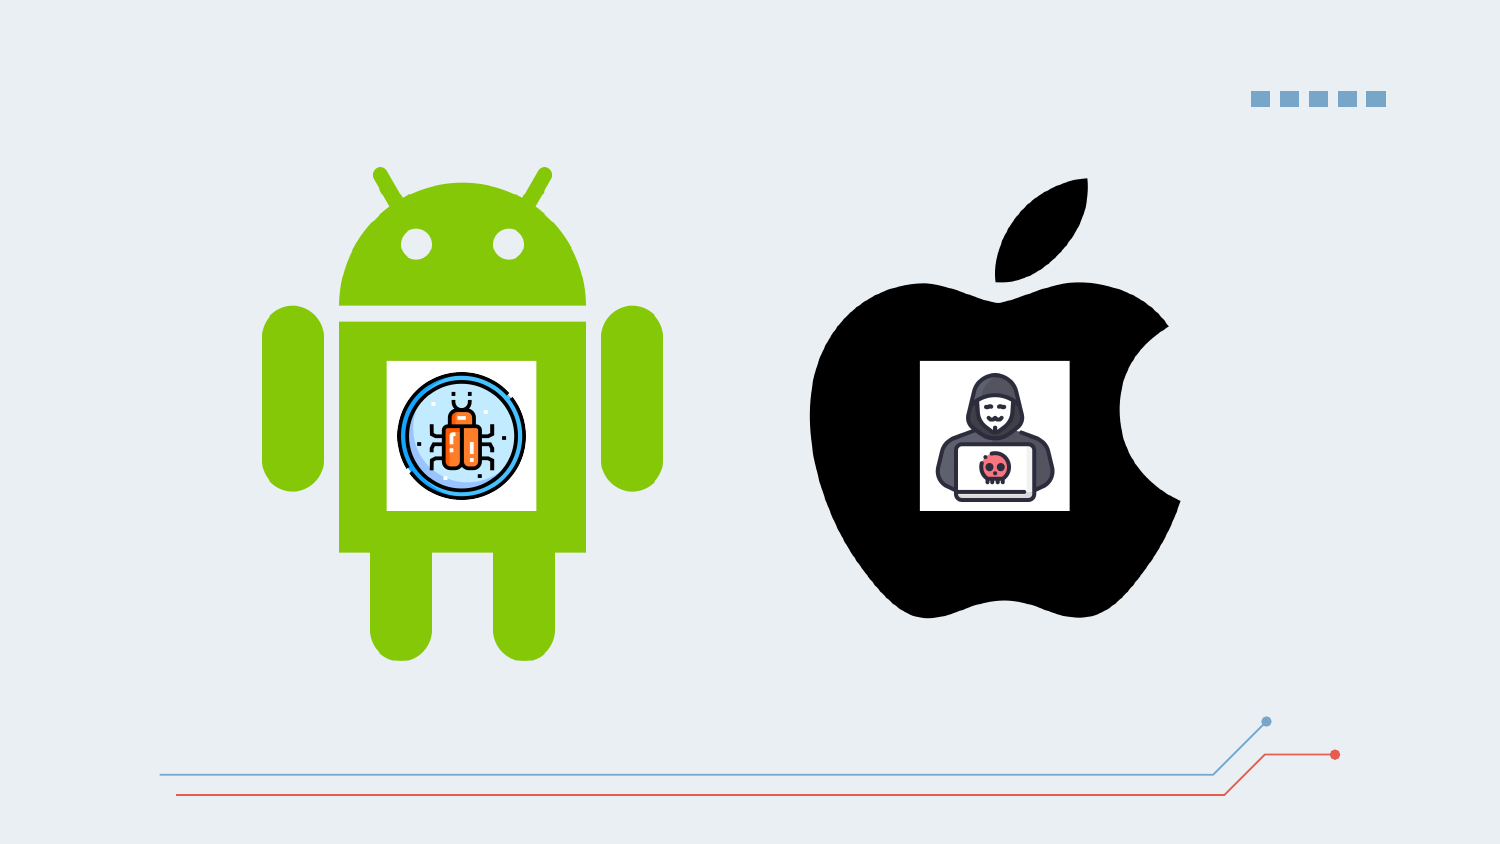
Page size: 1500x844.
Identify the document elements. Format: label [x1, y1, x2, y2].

picture [763, 167, 1226, 629]
picture [214, 167, 709, 661]
